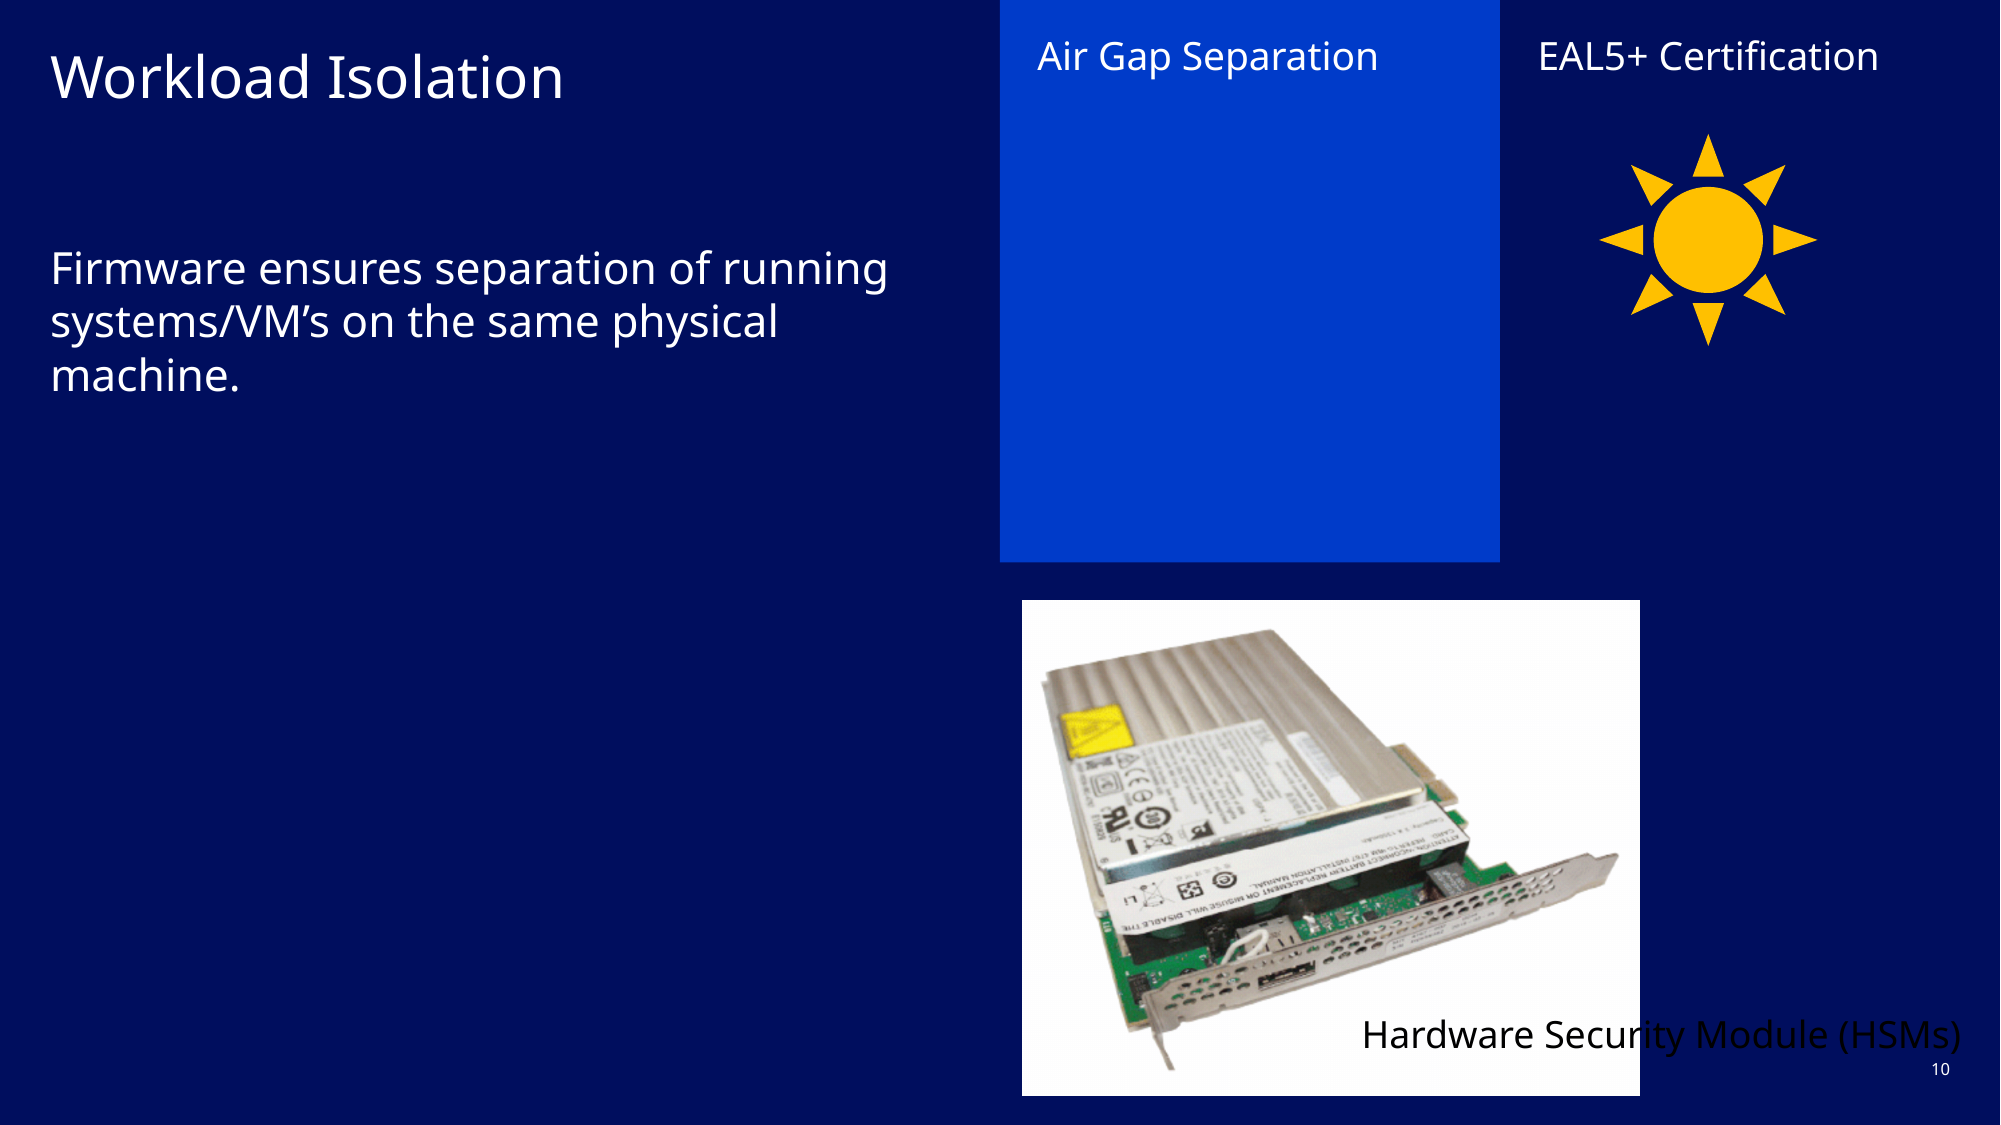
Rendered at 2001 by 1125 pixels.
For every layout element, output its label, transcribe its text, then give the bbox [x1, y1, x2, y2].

text_box [1692, 133, 1724, 177]
text_box [1599, 224, 1644, 256]
list Firmware ensures separation of running systems/VM’s on the same physical machine. [50, 239, 950, 1003]
text_box [1630, 164, 1674, 206]
text_box [1692, 303, 1724, 347]
text_box [1743, 273, 1786, 315]
list EAL5+ Certification [1500, 0, 2000, 563]
text_box [1630, 273, 1674, 315]
text_box [1773, 224, 1818, 256]
picture [1021, 600, 1640, 1096]
text_box [1653, 186, 1763, 293]
text_box [1743, 164, 1786, 206]
list Air Gap Separation [999, 0, 1500, 563]
list Workload Isolation [50, 39, 950, 106]
text_box Hardware Security Module (HSMs) [1346, 1004, 1977, 1109]
